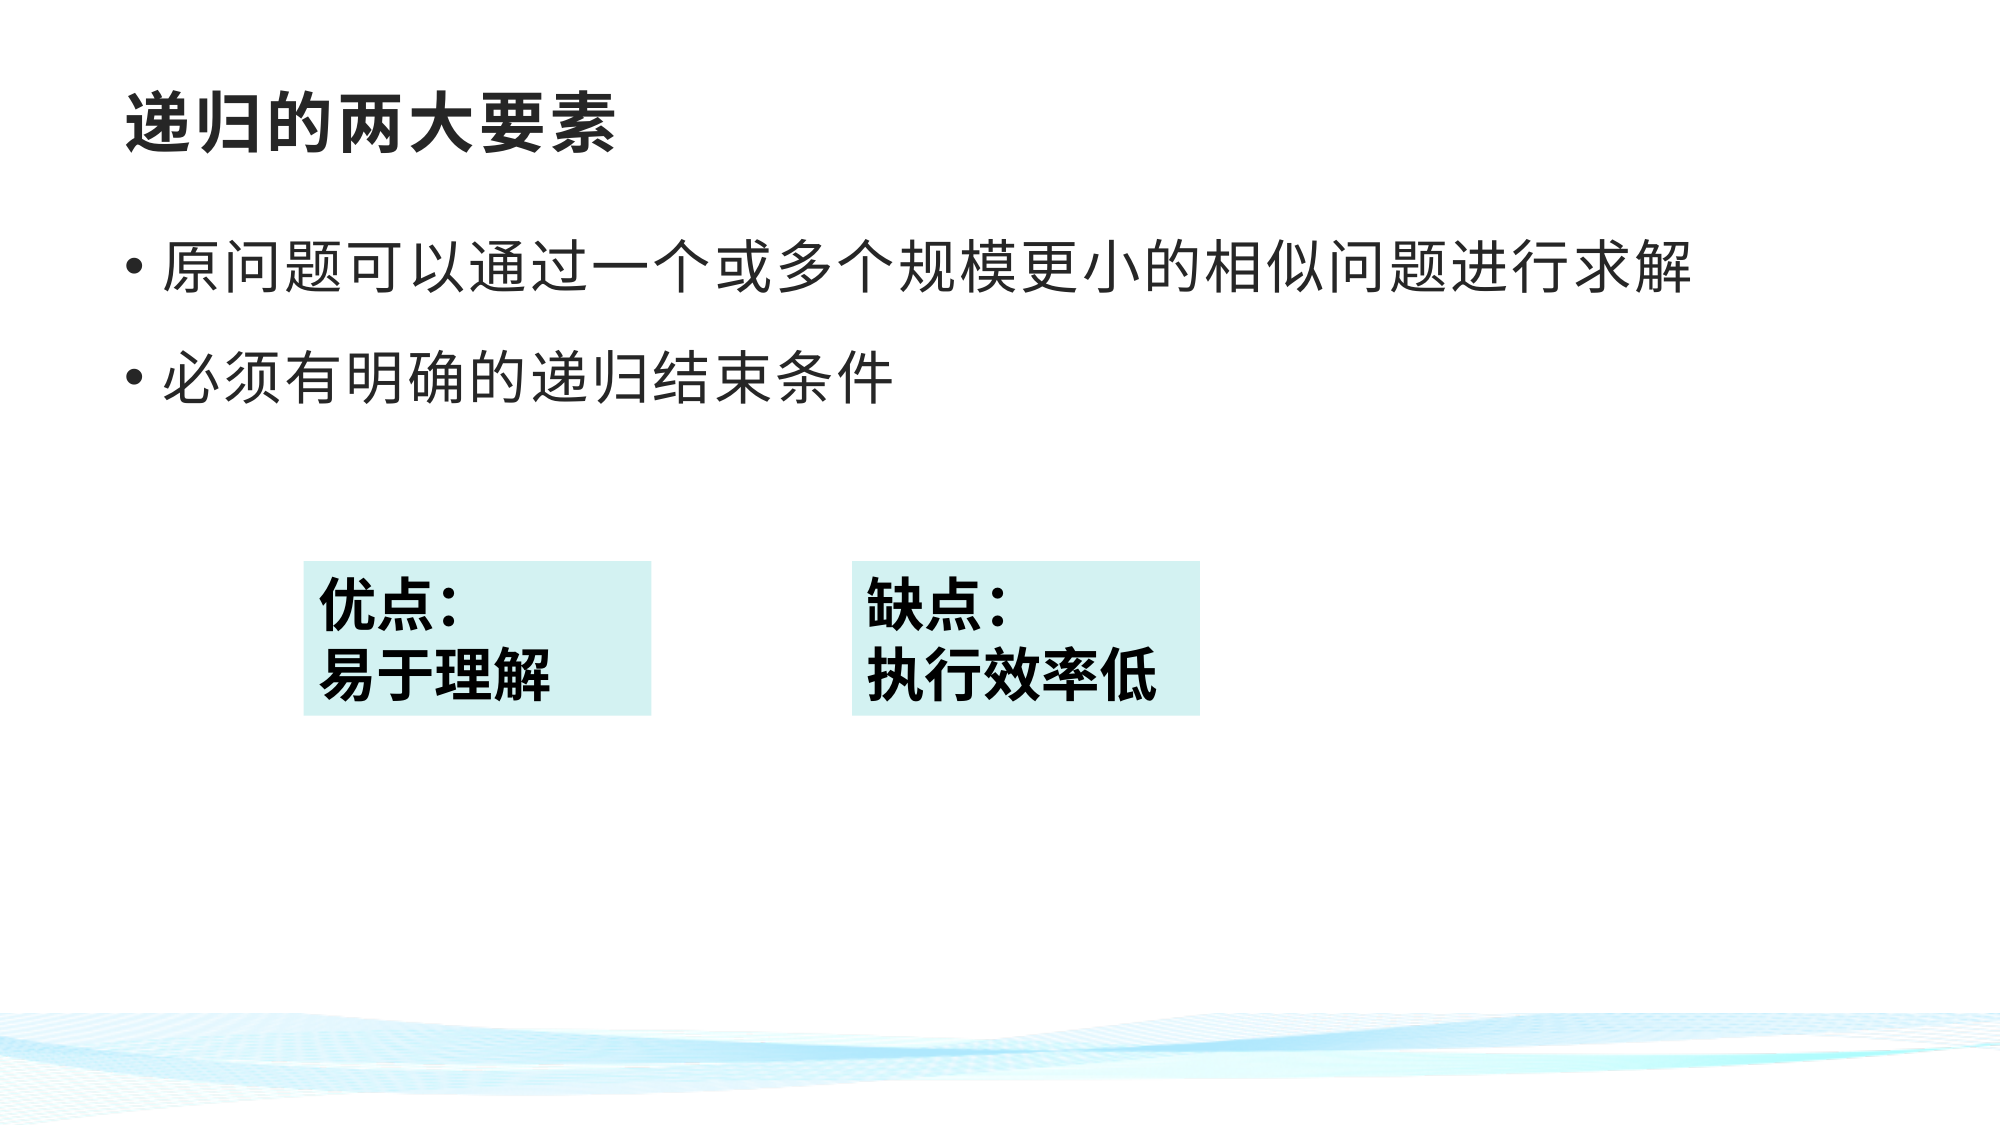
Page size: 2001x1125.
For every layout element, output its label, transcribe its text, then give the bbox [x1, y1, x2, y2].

picture [0, 1013, 2000, 1125]
text_box 缺点： 执行效率低 [852, 561, 1200, 716]
title 递归的两大要素 [109, 72, 1891, 185]
text_box 优点： 易于理解 [303, 561, 652, 716]
list 原问题可以通过一个或多个规模更小的相似问题进行求解 必须有明确的递归结束条件 [109, 201, 1891, 1041]
